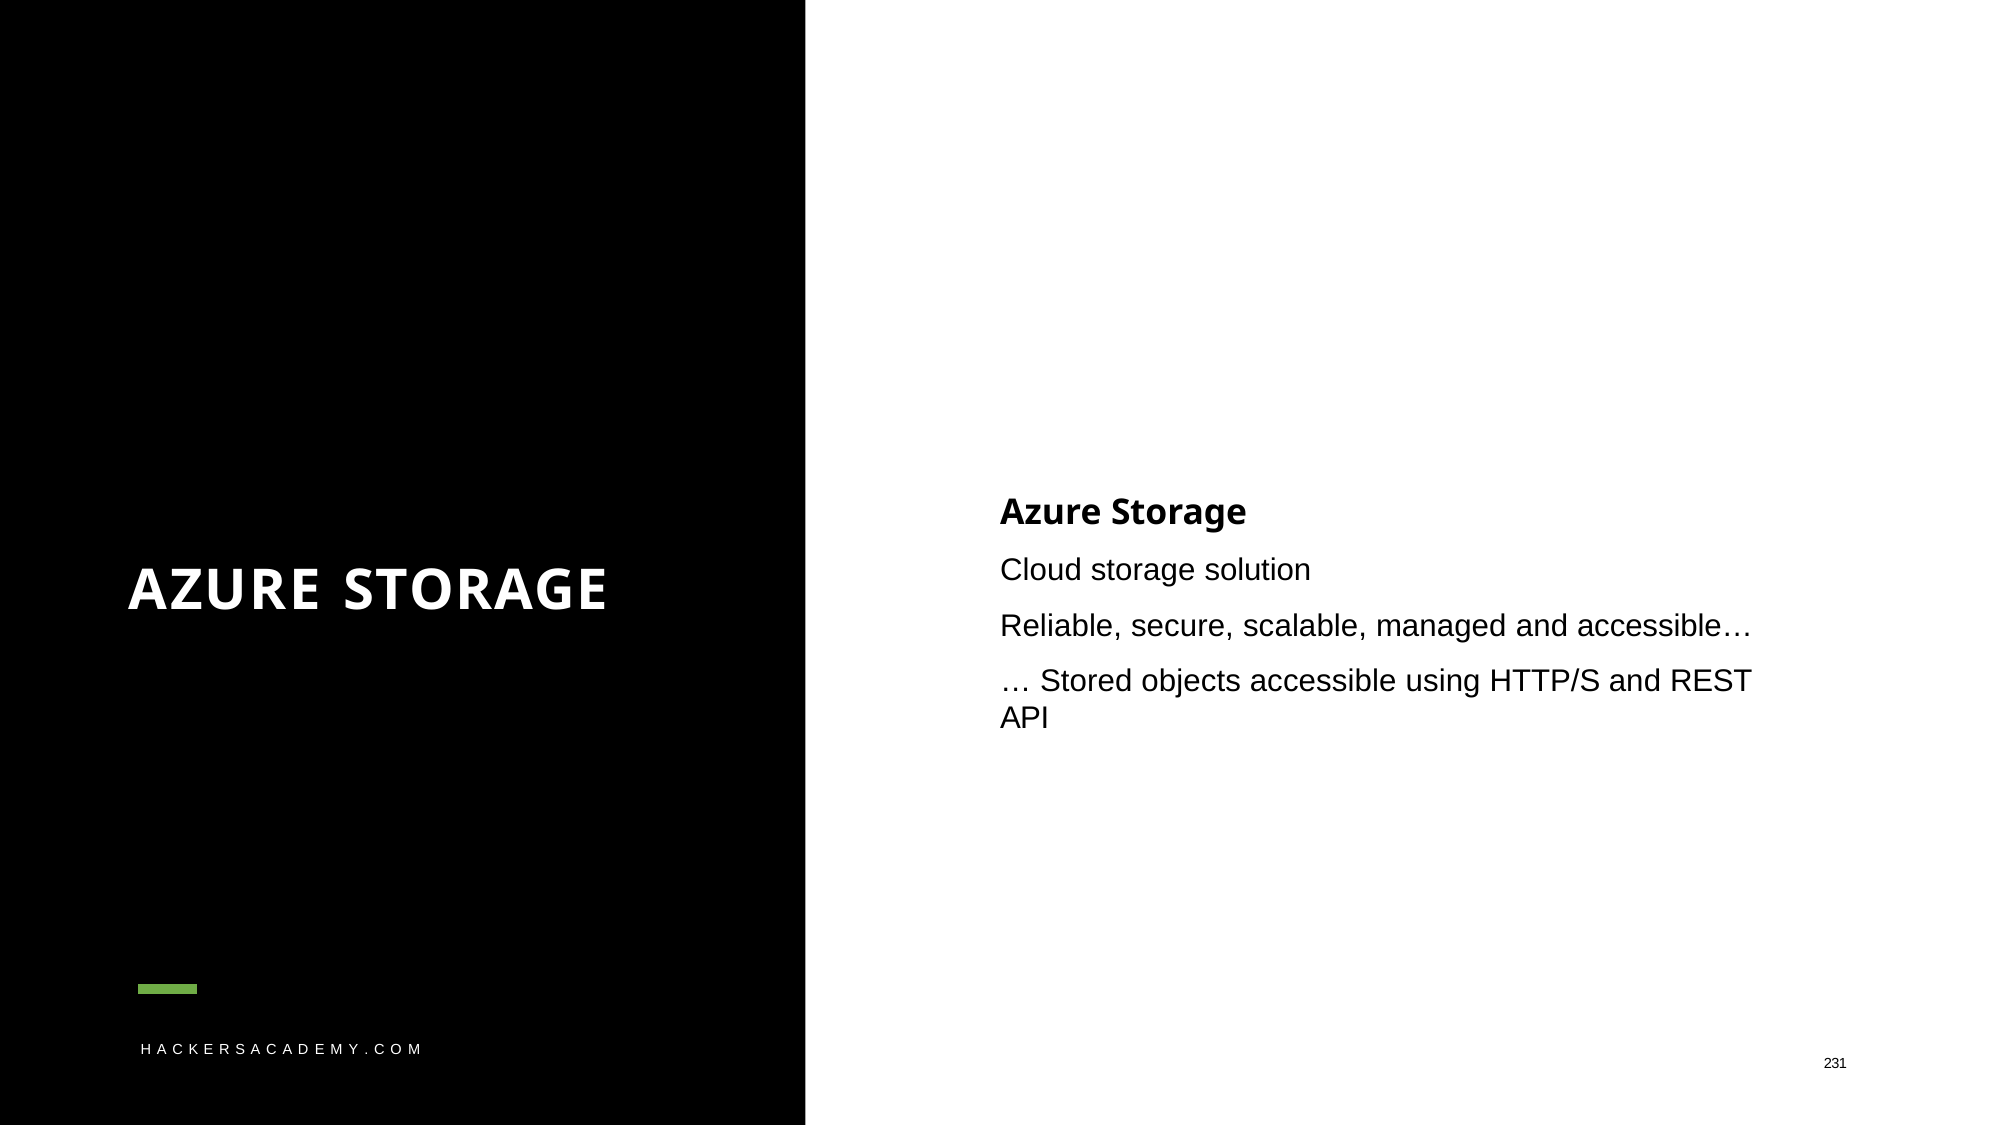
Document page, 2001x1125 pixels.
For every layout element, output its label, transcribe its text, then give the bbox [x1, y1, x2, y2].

title Azure Storage [998, 486, 1278, 529]
slide_number 231 [1804, 1053, 1857, 1125]
footer H A C K E R S A C A D E M Y . C O M [138, 1039, 426, 1125]
text_box Cloud storage solution Reliable, secure, scalable, managed and accessible… … Stored objects accessible using HTTP/S and REST API [998, 529, 1810, 736]
text_box AZURE STORAGE [126, 550, 704, 621]
